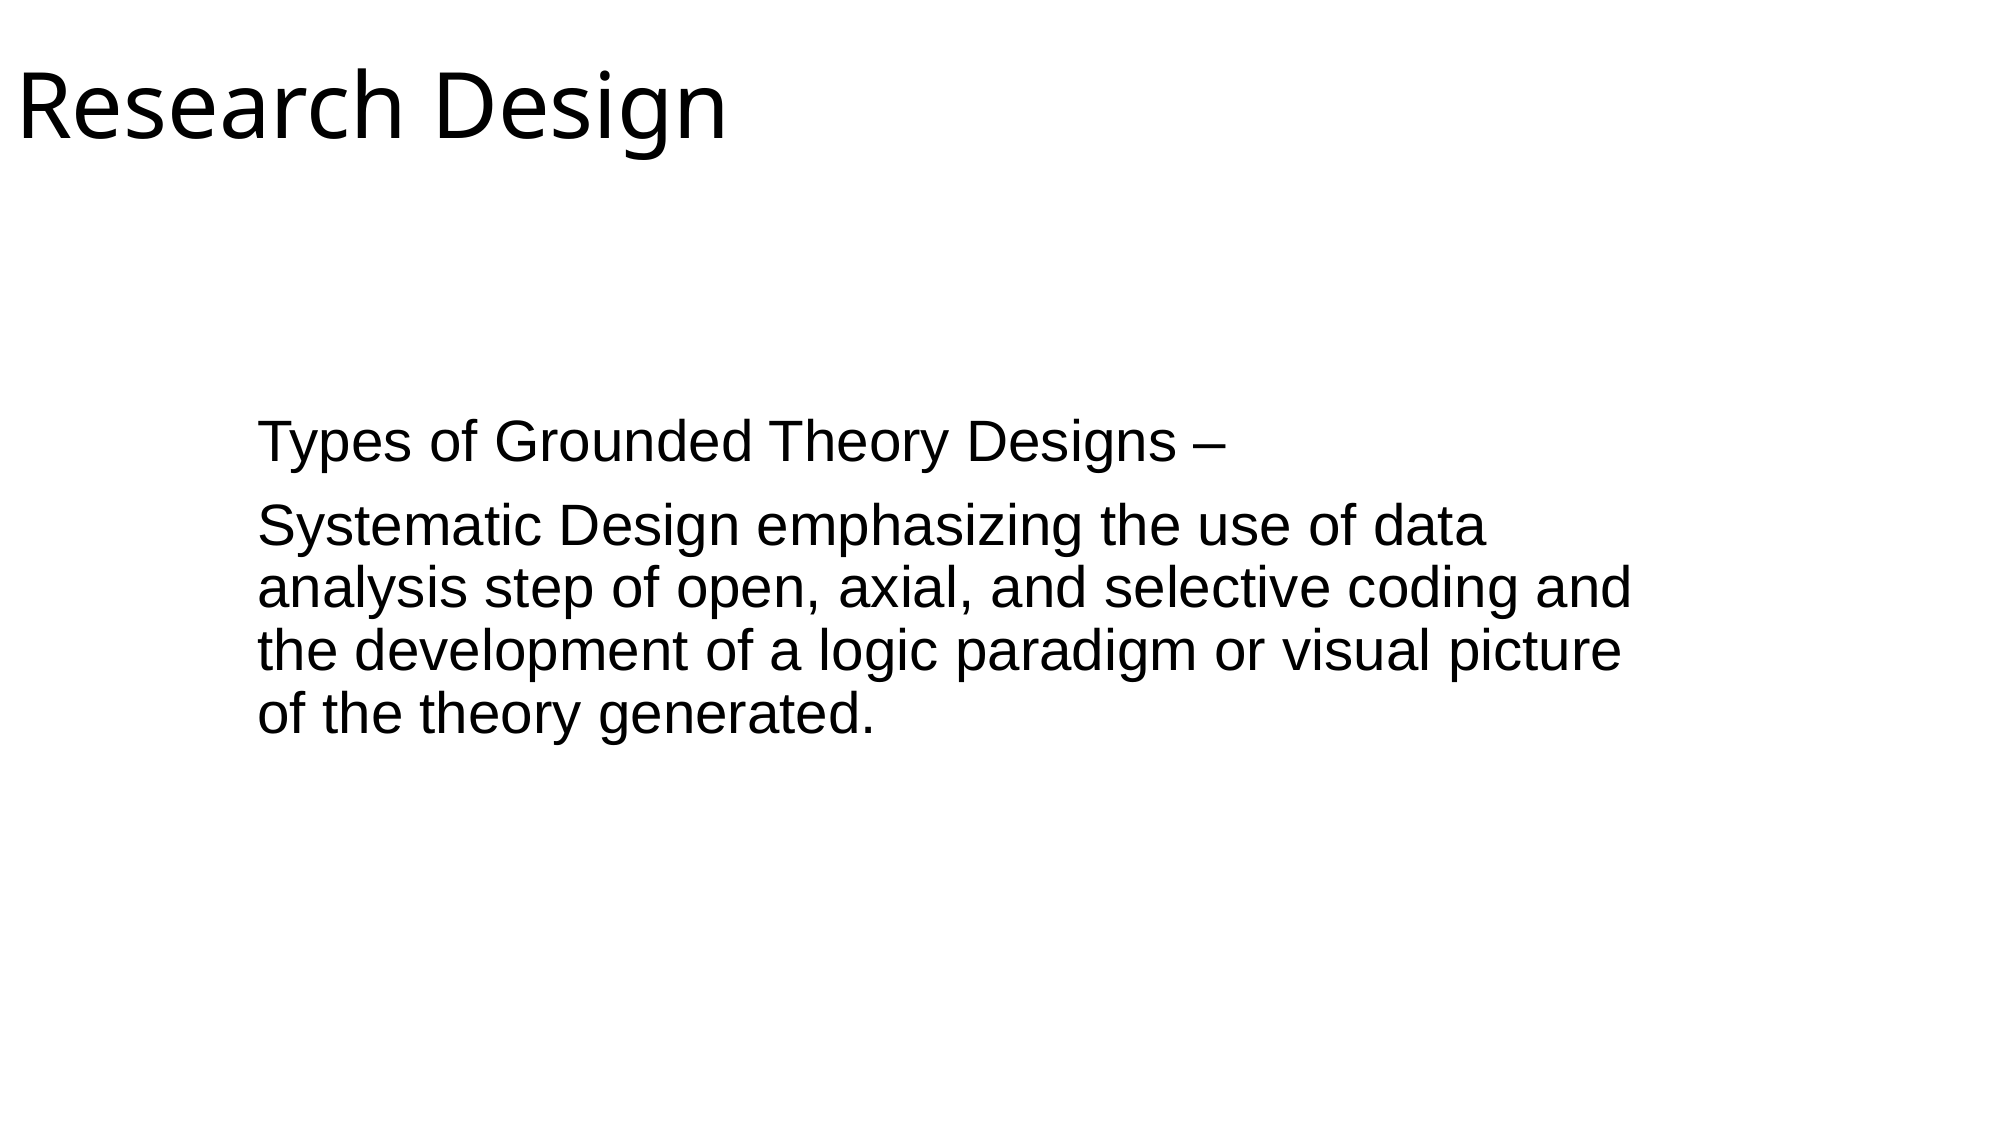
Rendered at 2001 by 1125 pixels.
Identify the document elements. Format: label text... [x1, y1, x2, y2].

title Research Design [0, 0, 1482, 218]
list Types of Grounded Theory Designs – Systematic Design emphasizing the use of data analysis step of open, axial, and selective coding and the development of a logic paradigm or visual picture of the theory generated. [242, 403, 1703, 1106]
